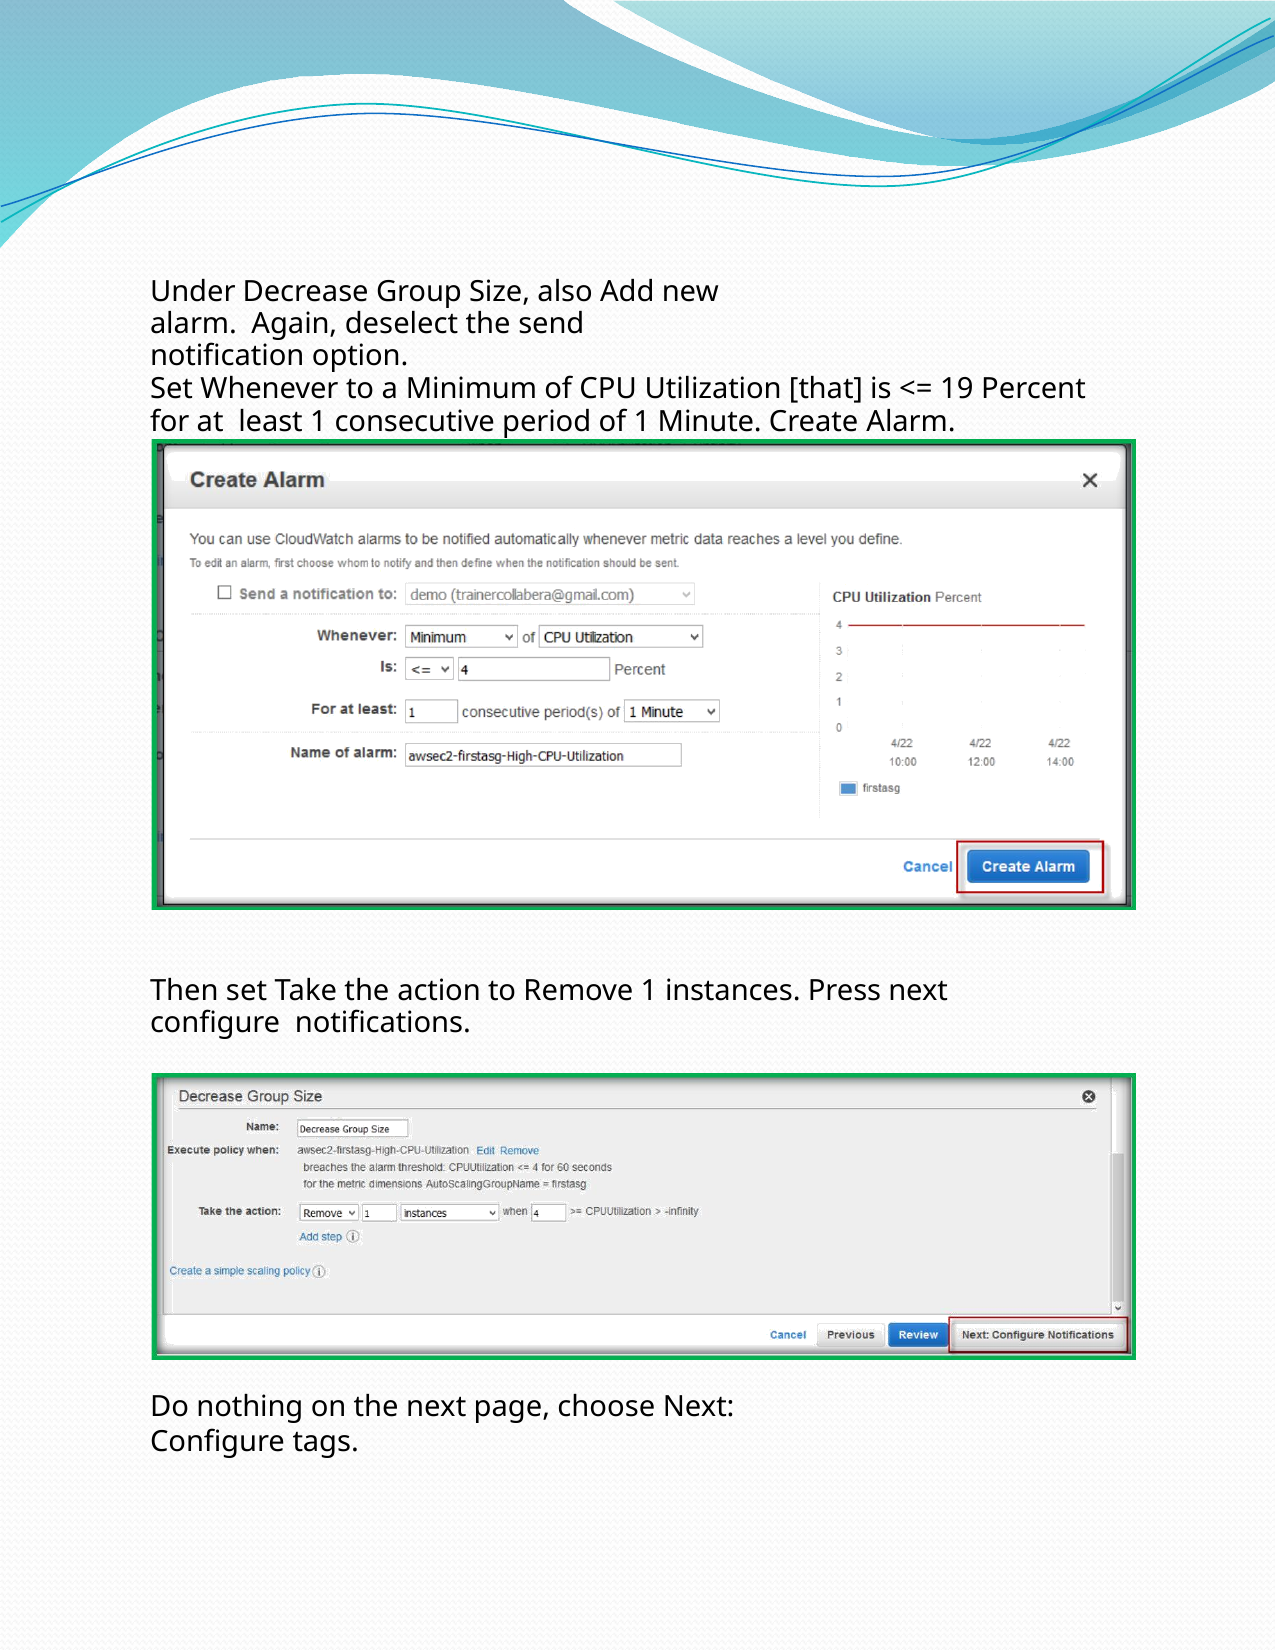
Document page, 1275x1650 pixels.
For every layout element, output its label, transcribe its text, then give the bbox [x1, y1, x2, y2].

text_box Then set Take the action to Remove 1 instances. Press next configure notifications. [147, 968, 984, 1039]
text_box [151, 439, 1136, 911]
text_box Do nothing on the next page, choose Next: Configure tags. [147, 1385, 853, 1458]
text_box Under Decrease Group Size, also Add new alarm. Again, deselect the send notification option. Set Whenever to a Minimum of CPU Utilization [that] is <= 19 Percent for at least 1 consecutive period of 1 Minute. Create Alarm. [147, 269, 1096, 437]
text_box [151, 1073, 1136, 1360]
